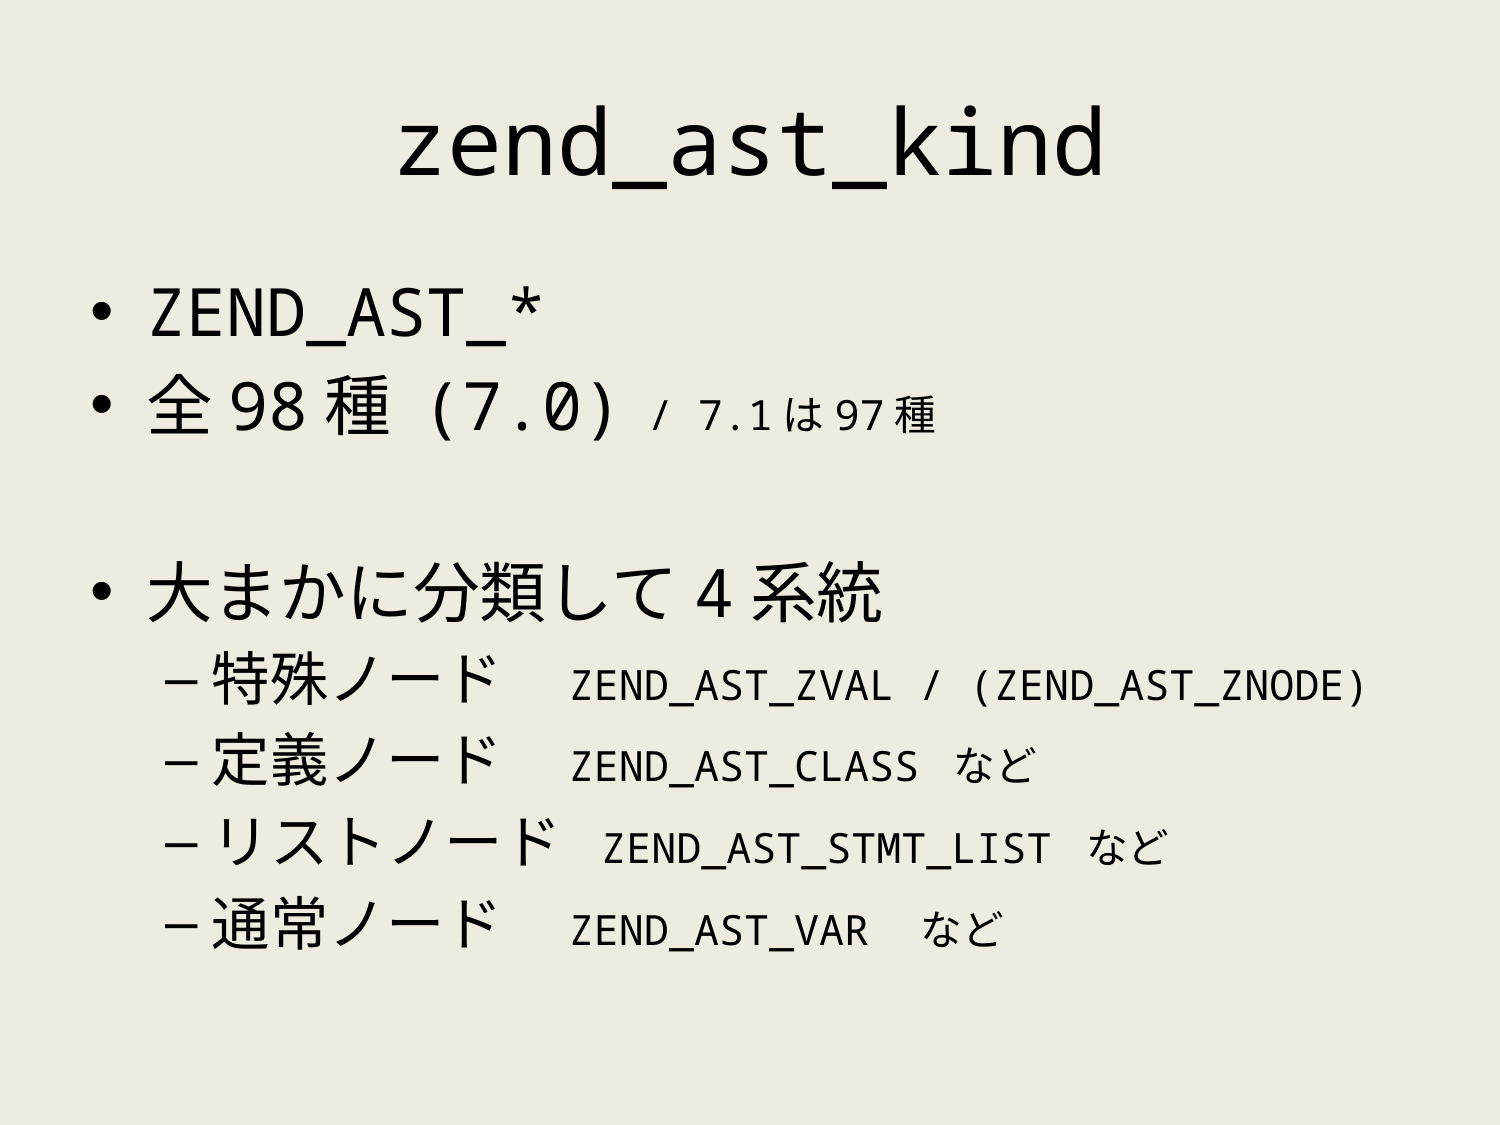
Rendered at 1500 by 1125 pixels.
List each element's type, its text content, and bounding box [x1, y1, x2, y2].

title zend_ast_kind [75, 45, 1425, 233]
list ZEND_AST_* 全98種 (7.0) / 7.1は97種 大まかに分類して4系統 特殊ノード ZEND_AST_ZVAL / (ZEND_AST_ZNODE) 定義ノード ZEND_AST_CLASS など リストノード ZEND_AST_STMT_LIST など 通常ノード ZEND_AST_VAR など [75, 262, 1425, 1005]
